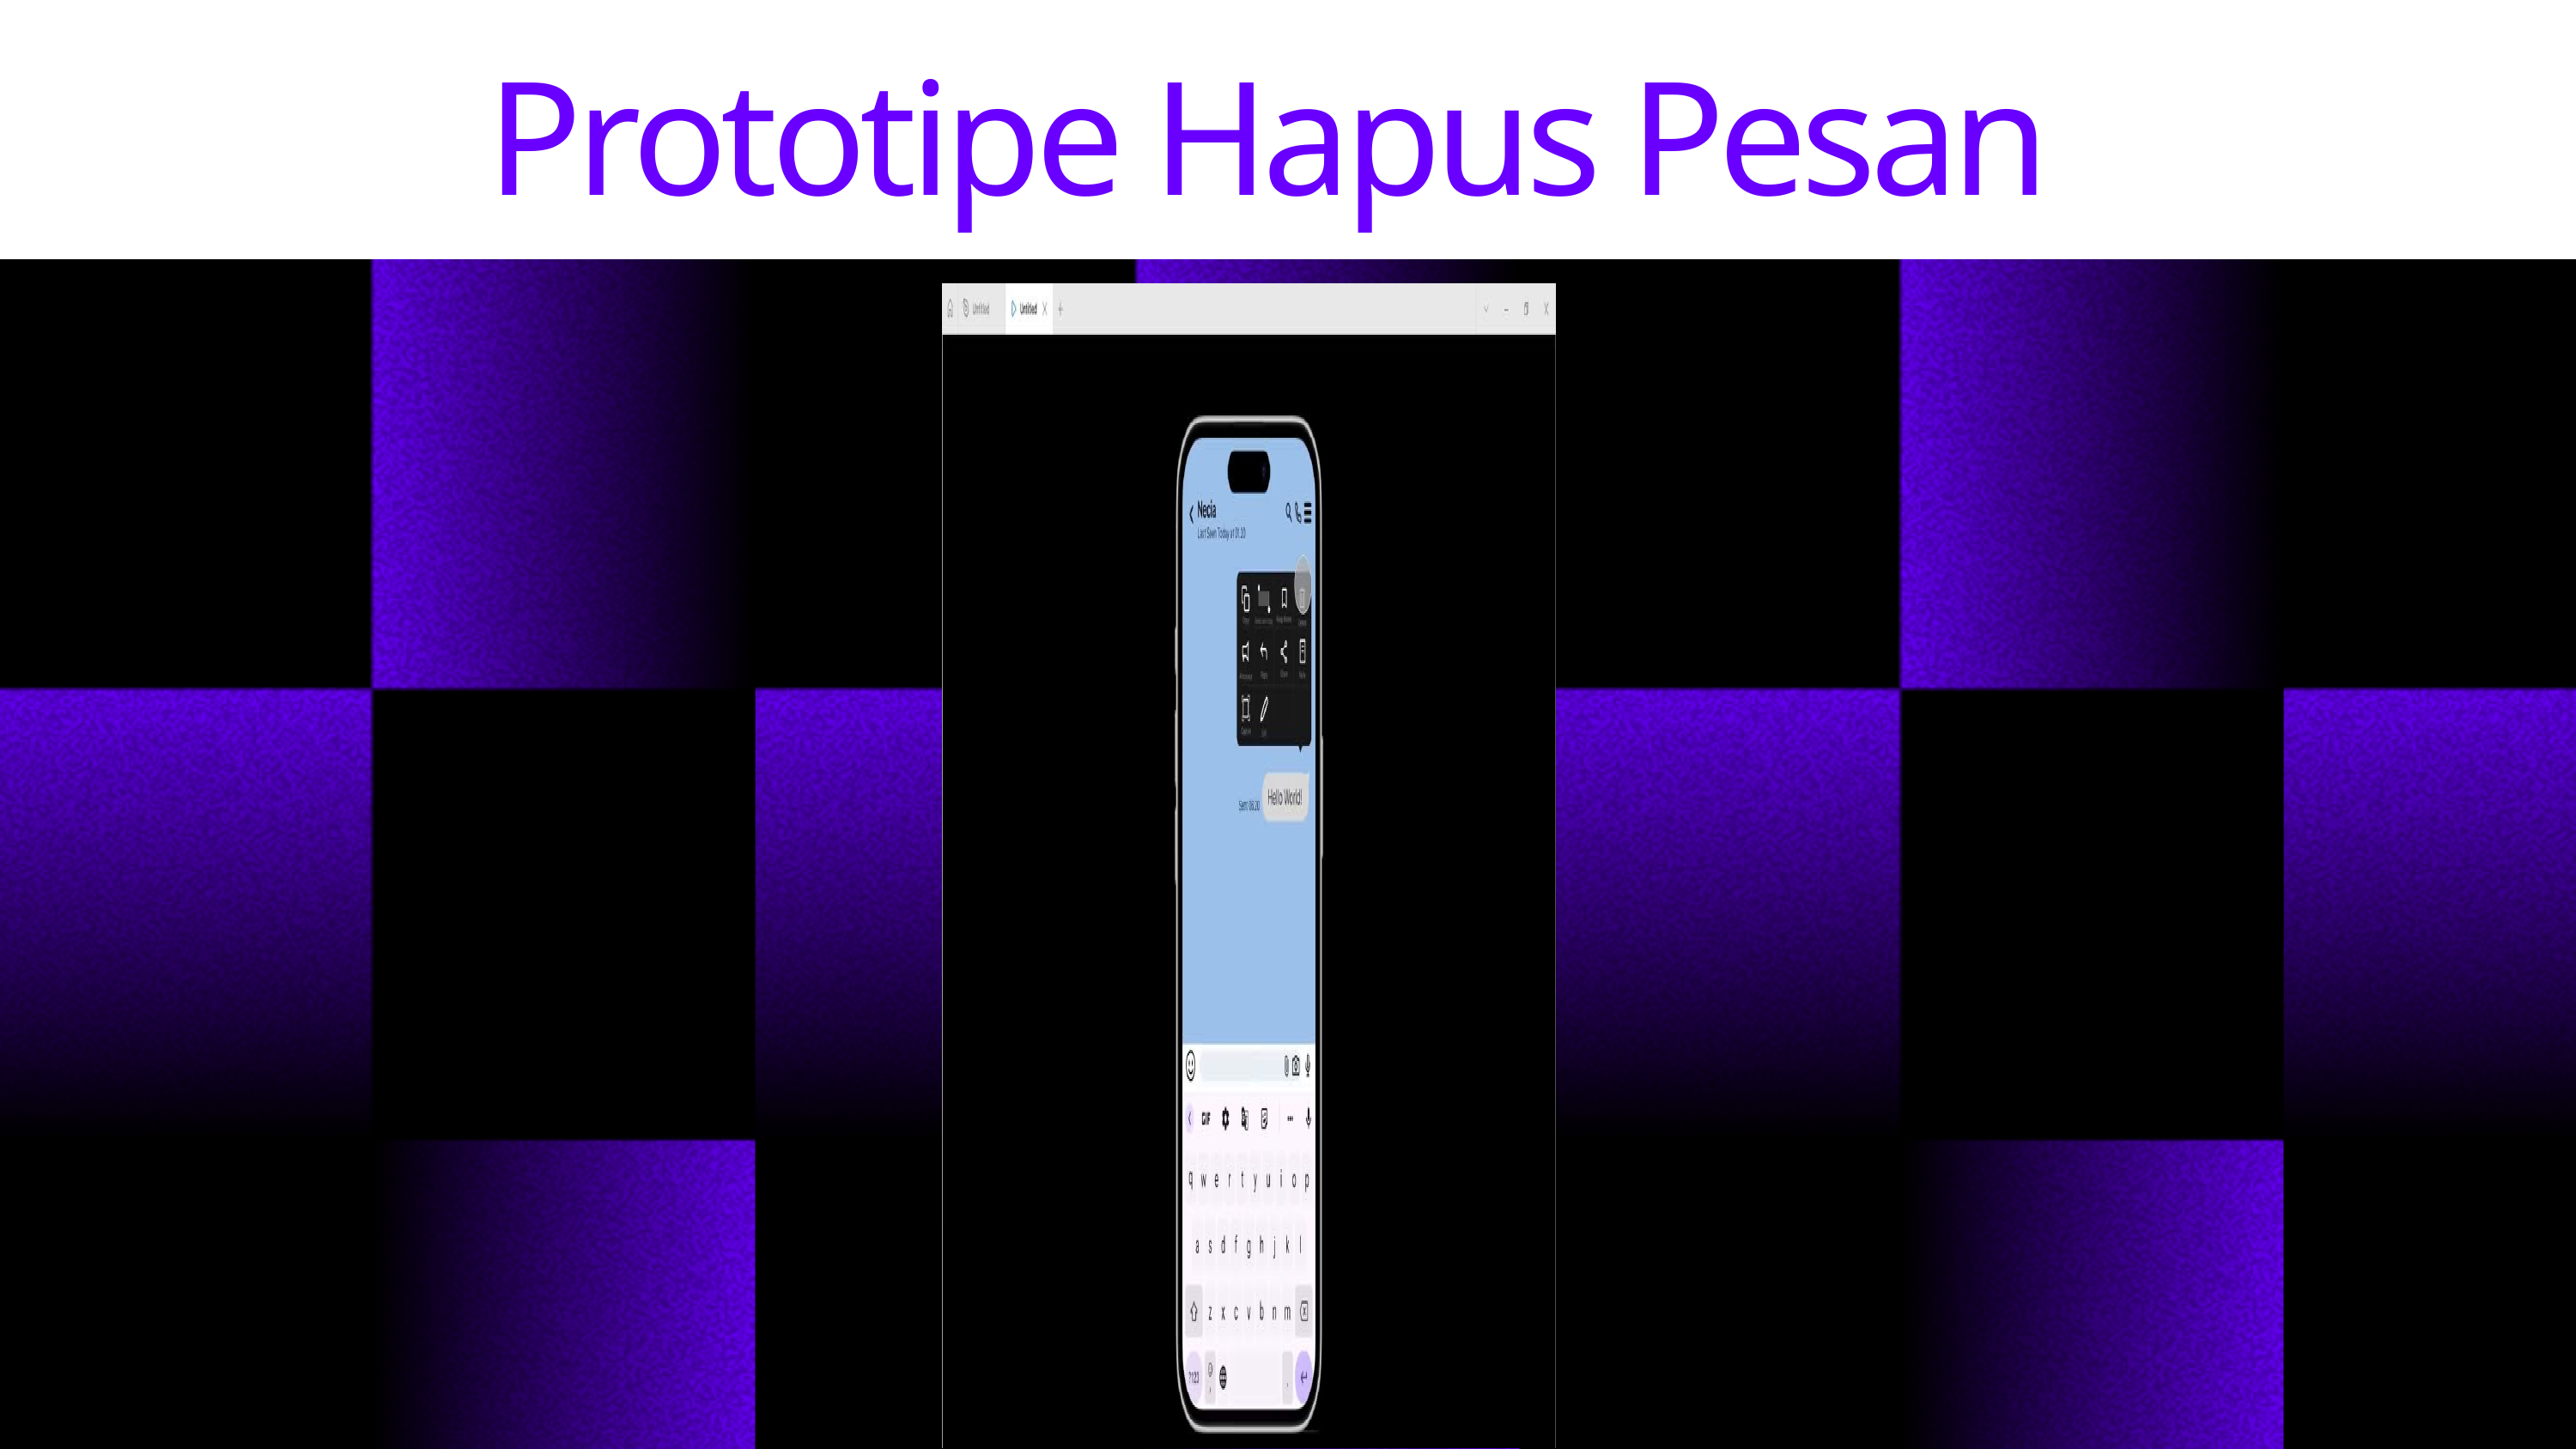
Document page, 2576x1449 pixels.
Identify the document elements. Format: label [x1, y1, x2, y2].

text_box [755, 269, 1519, 1449]
text_box [1519, 269, 2284, 1449]
text_box [2284, 269, 2576, 1449]
text_box [941, 282, 1557, 1449]
text_box [0, 269, 755, 1449]
text_box [0, 0, 2576, 259]
